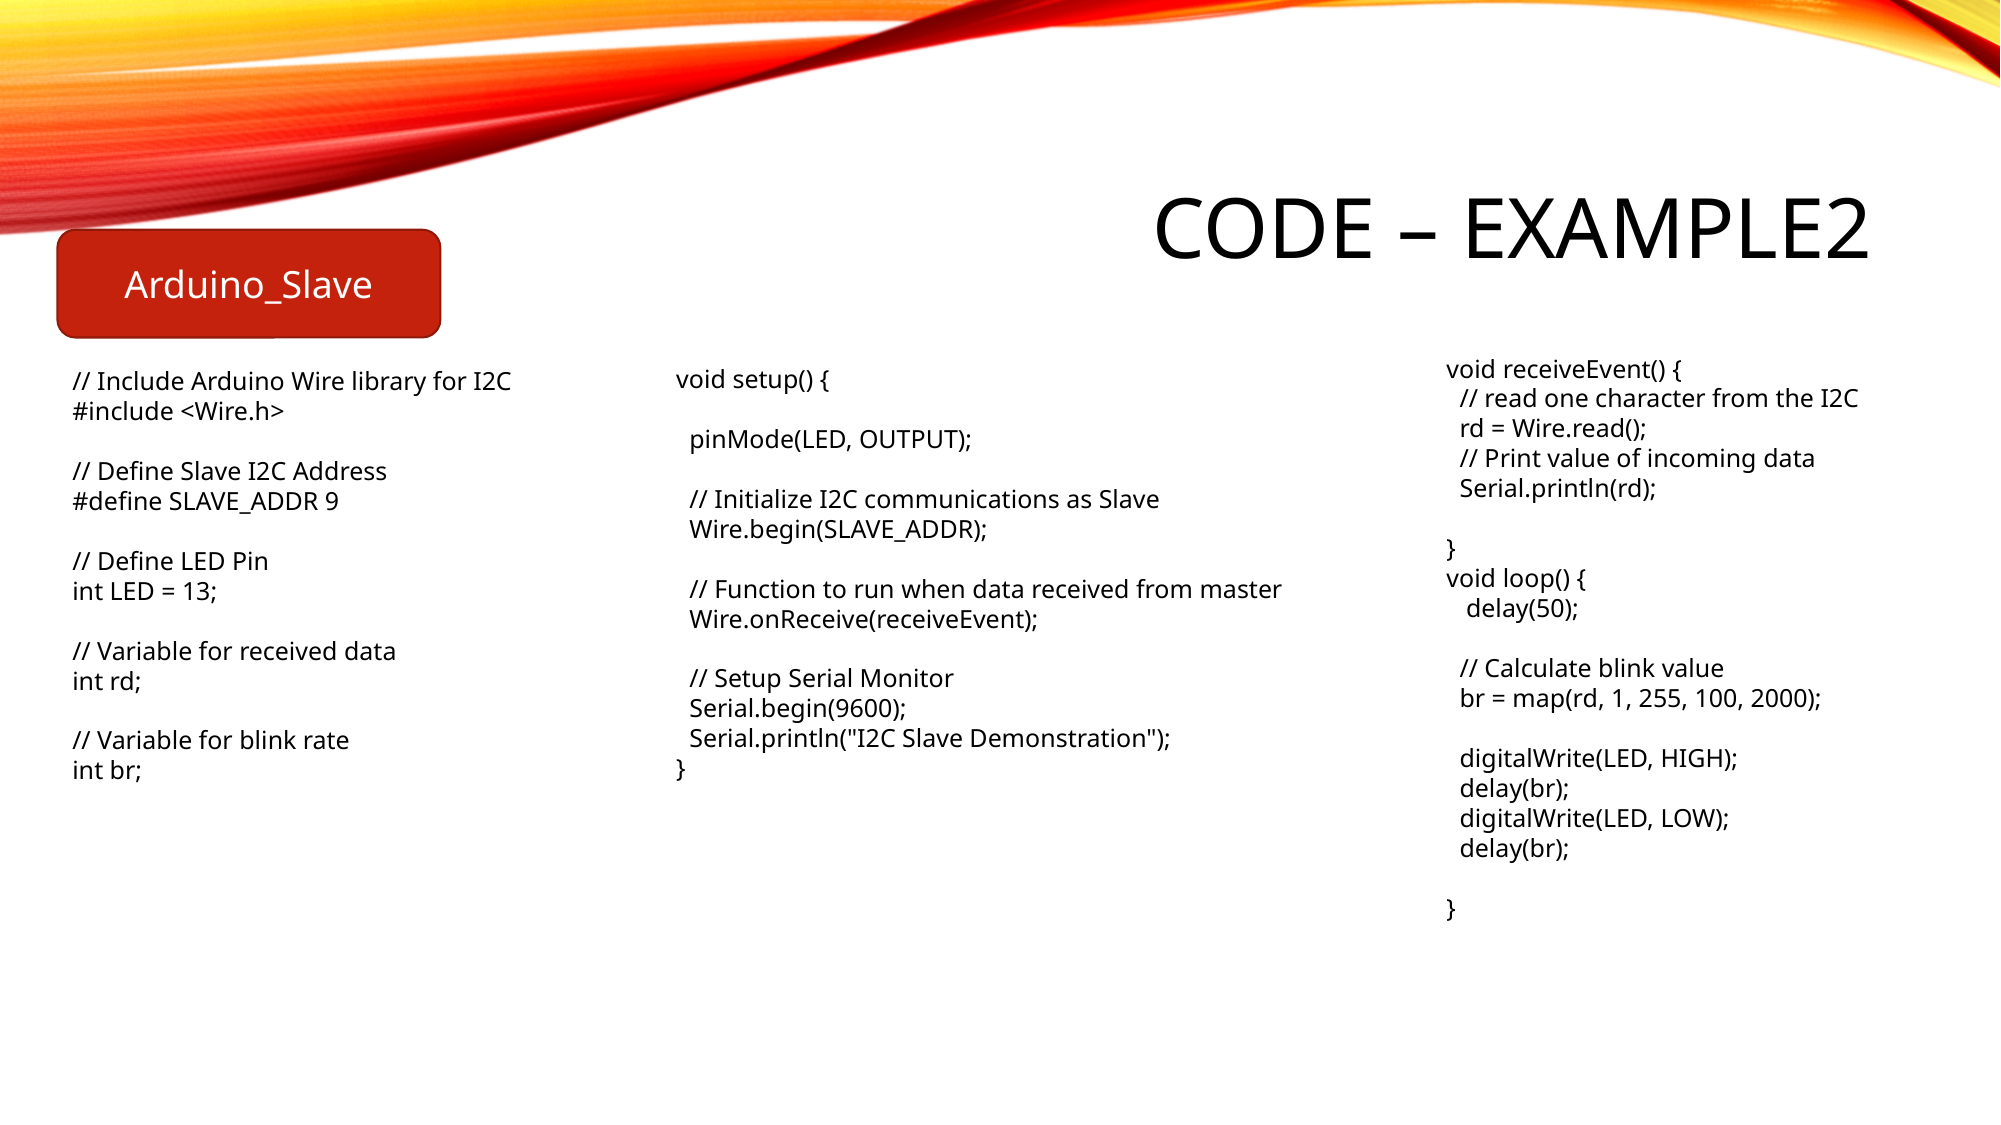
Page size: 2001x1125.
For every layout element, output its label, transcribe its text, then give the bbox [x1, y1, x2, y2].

text_box // Include Arduino Wire library for I2C #include <Wire.h> // Define Slave I2C Address #define SLAVE_ADDR 9 // Define LED Pin int LED = 13; // Variable for received data int rd; // Variable for blink rate int br; [57, 358, 618, 793]
picture [0, 0, 2000, 237]
text_box void setup() { pinMode(LED, OUTPUT); // Initialize I2C communications as Slave Wire.begin(SLAVE_ADDR); // Function to run when data received from master Wire.onReceive(receiveEvent); // Setup Serial Monitor Serial.begin(9600); Serial.println("I2C Slave Demonstration"); } [661, 356, 1339, 791]
title Code – Example2 [474, 125, 1888, 338]
text_box void receiveEvent() { // read one character from the I2C rd = Wire.read(); // Print value of incoming data Serial.println(rd); } void loop() { delay(50); // Calculate blink value br = map(rd, 1, 255, 100, 2000); digitalWrite(LED, HIGH); delay(br); digitalWrite(LED, LOW); delay(br); } [1431, 345, 1943, 930]
text_box Arduino_Slave [56, 228, 442, 339]
